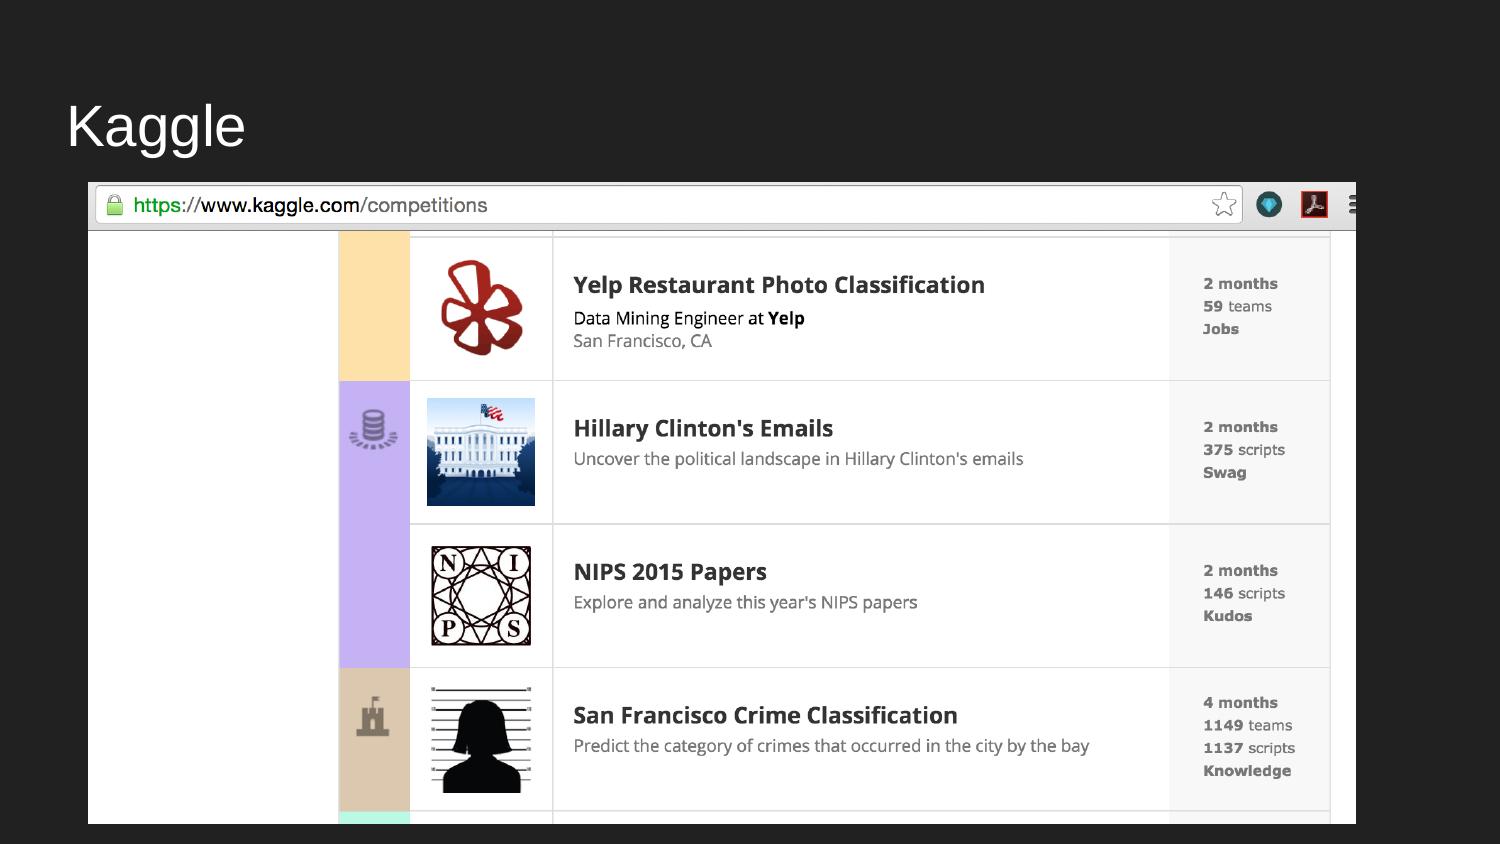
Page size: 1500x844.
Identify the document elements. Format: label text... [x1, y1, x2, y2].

picture [88, 182, 1356, 824]
title Kaggle [51, 72, 1449, 167]
